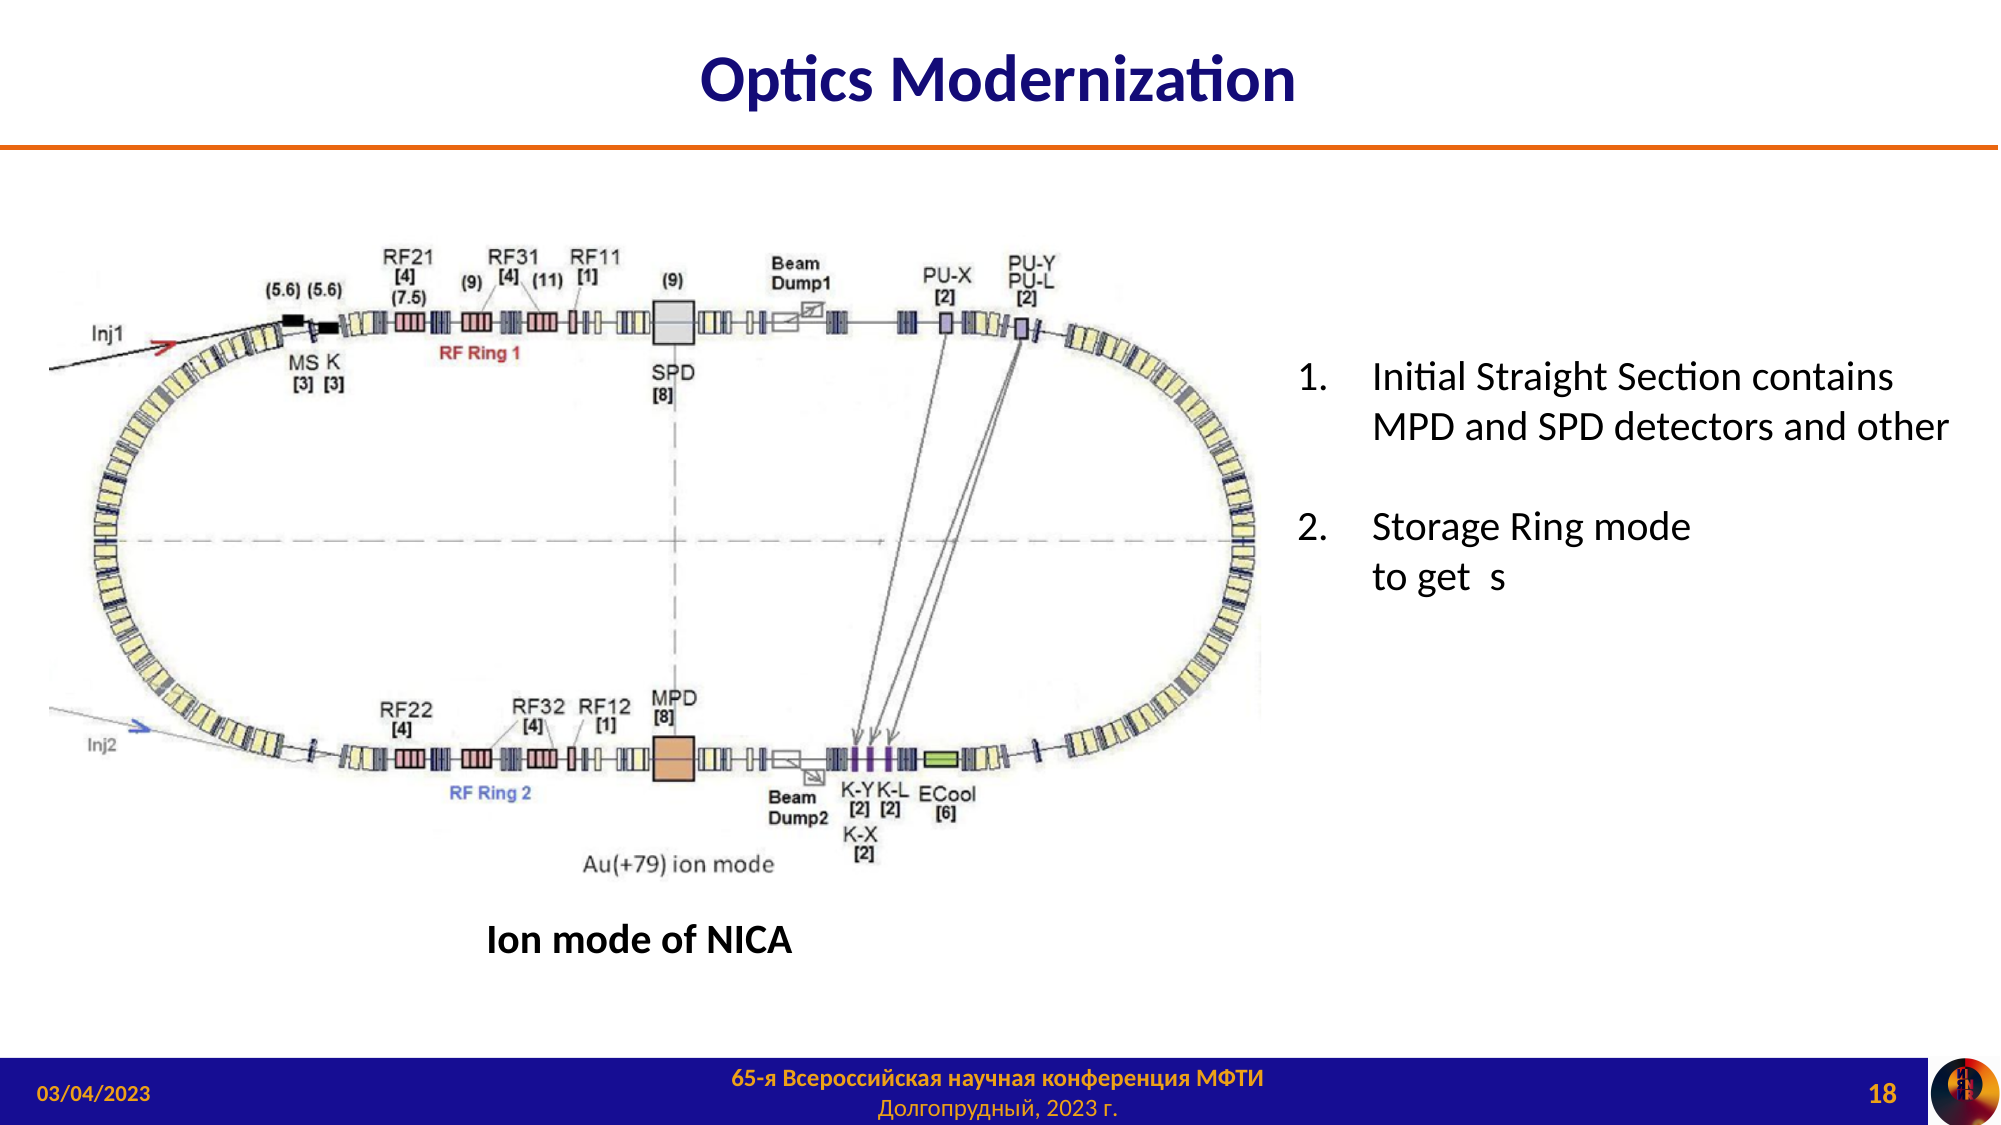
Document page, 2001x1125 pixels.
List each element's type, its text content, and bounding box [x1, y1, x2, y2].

text_box 65-я Всероссийская научная конференция МФТИ Долгопрудный, 2023 г. [0, 1054, 1999, 1125]
text_box Ion mode of NICA [471, 904, 808, 969]
picture [0, 204, 1280, 901]
text_box Optics Modernization [0, 36, 1998, 124]
picture [1927, 1056, 2000, 1125]
